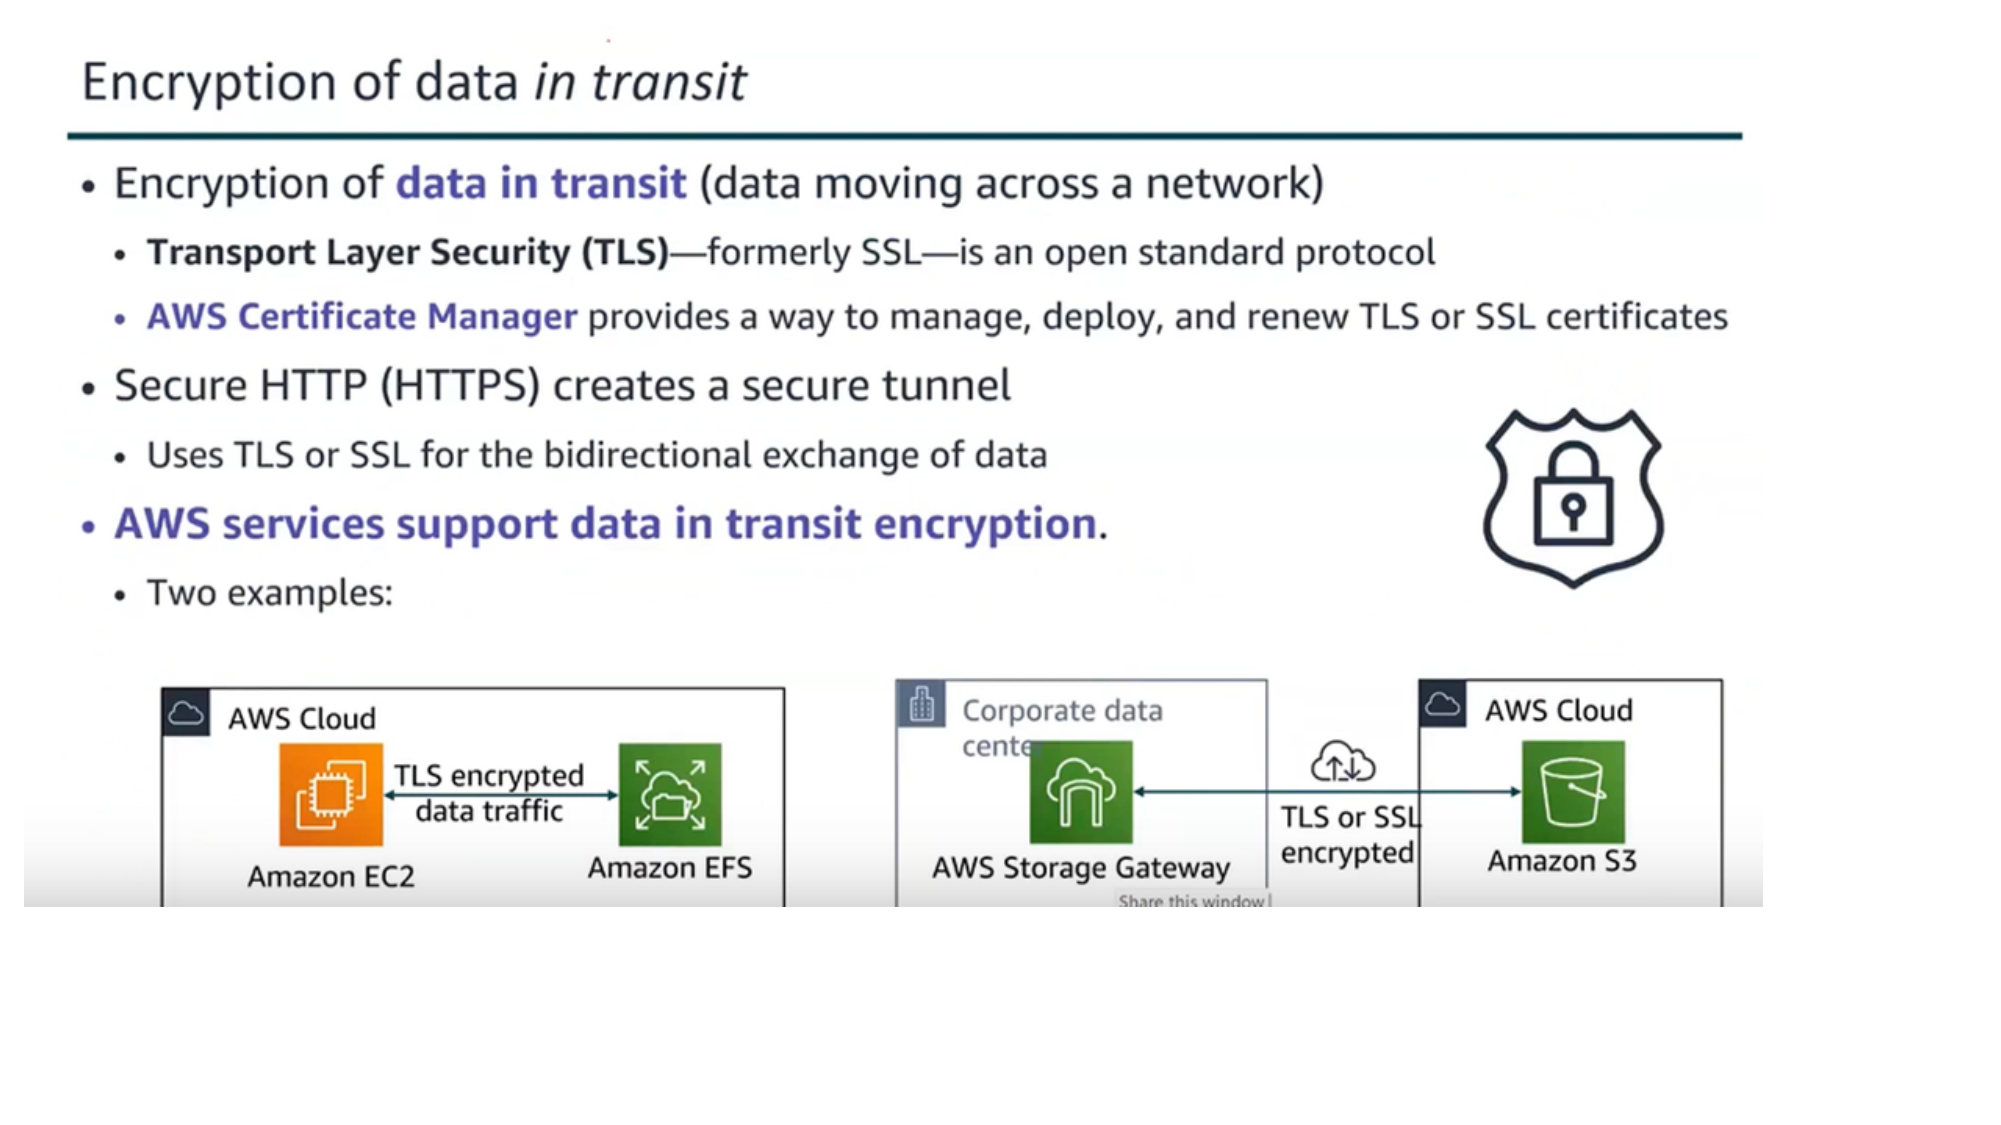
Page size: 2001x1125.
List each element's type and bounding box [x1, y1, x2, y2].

picture [24, 24, 1763, 907]
